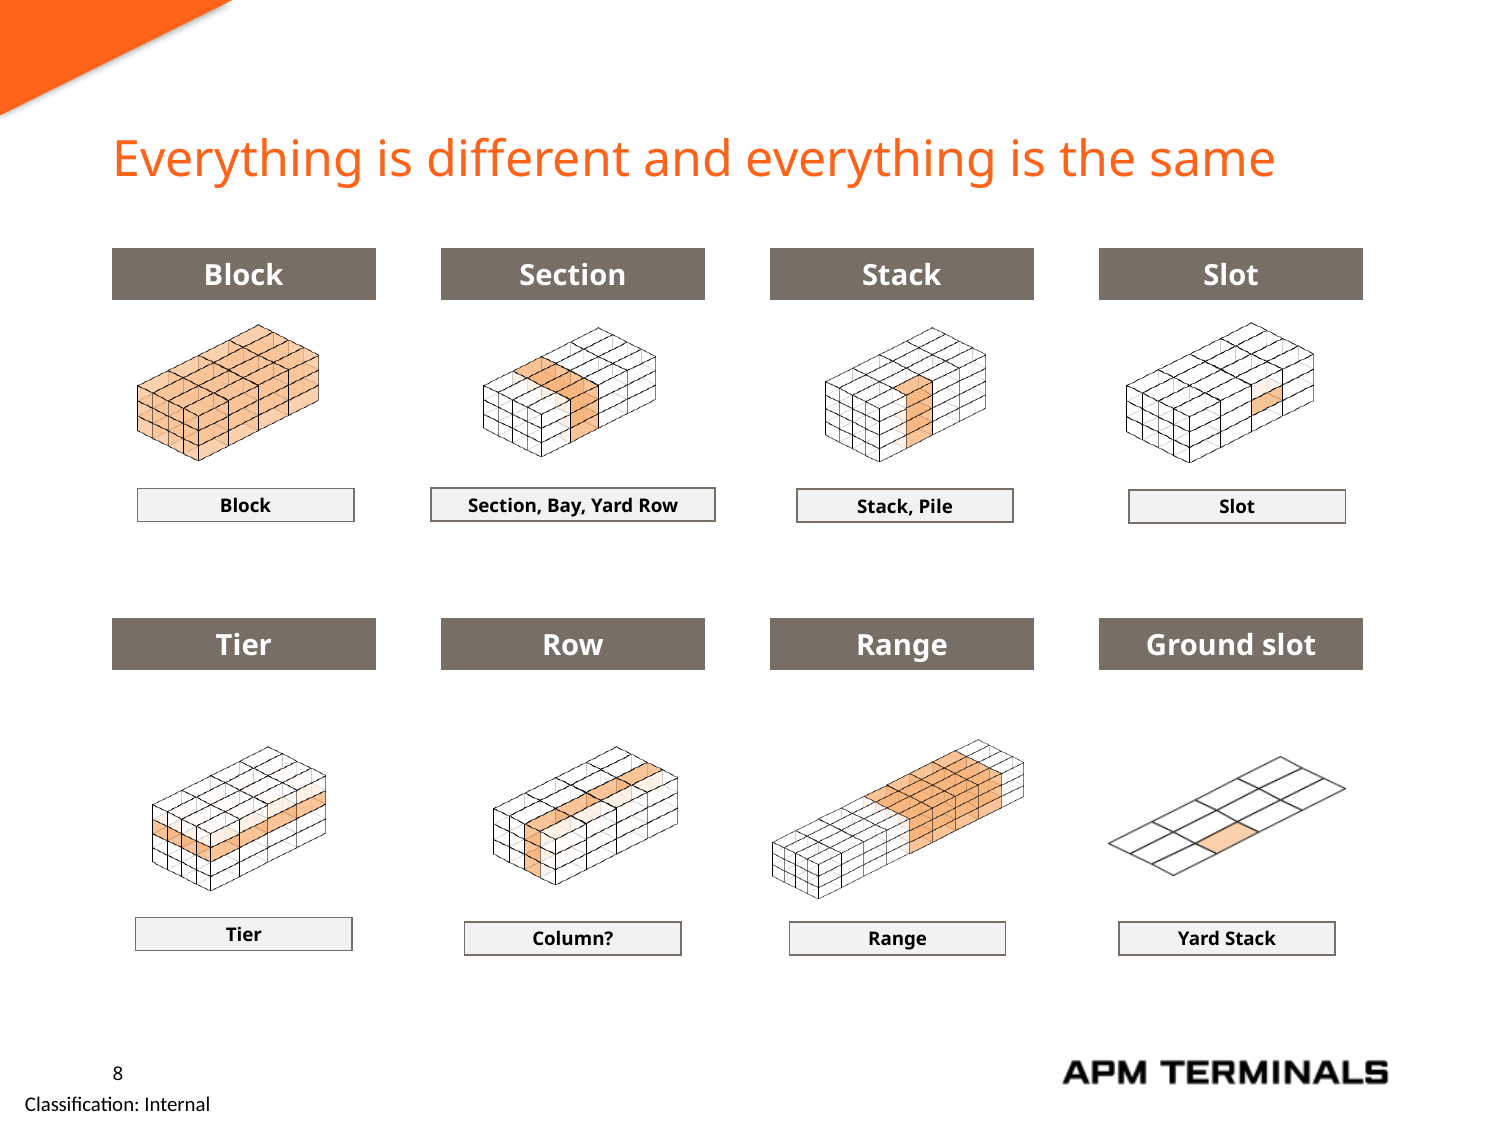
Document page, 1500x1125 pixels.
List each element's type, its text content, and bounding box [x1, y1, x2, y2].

text_box Yard Stack [1118, 921, 1336, 955]
picture [137, 324, 319, 461]
text_box Tier [112, 619, 375, 670]
text_box Section, Bay, Yard Row [430, 488, 716, 522]
picture [824, 327, 986, 462]
picture [1125, 321, 1314, 463]
text_box Section [441, 248, 704, 299]
picture [483, 327, 656, 457]
text_box Block [112, 248, 375, 299]
text_box Stack [770, 248, 1034, 299]
text_box Row [441, 619, 704, 670]
text_box Column? [464, 921, 682, 955]
text_box Range [770, 619, 1034, 670]
text_box Slot [1099, 248, 1363, 299]
picture [1108, 756, 1346, 876]
text_box Ground slot [1099, 619, 1363, 670]
title Everything is different and everything is the same [112, 37, 1388, 188]
picture [152, 746, 326, 892]
picture [771, 738, 1024, 899]
text_box Stack, Pile [796, 489, 1014, 523]
picture [492, 746, 678, 885]
text_box Tier [135, 917, 352, 951]
text_box Block [137, 488, 354, 522]
text_box Slot [1128, 489, 1346, 523]
text_box Range [789, 921, 1006, 955]
picture [1040, 1038, 1411, 1107]
